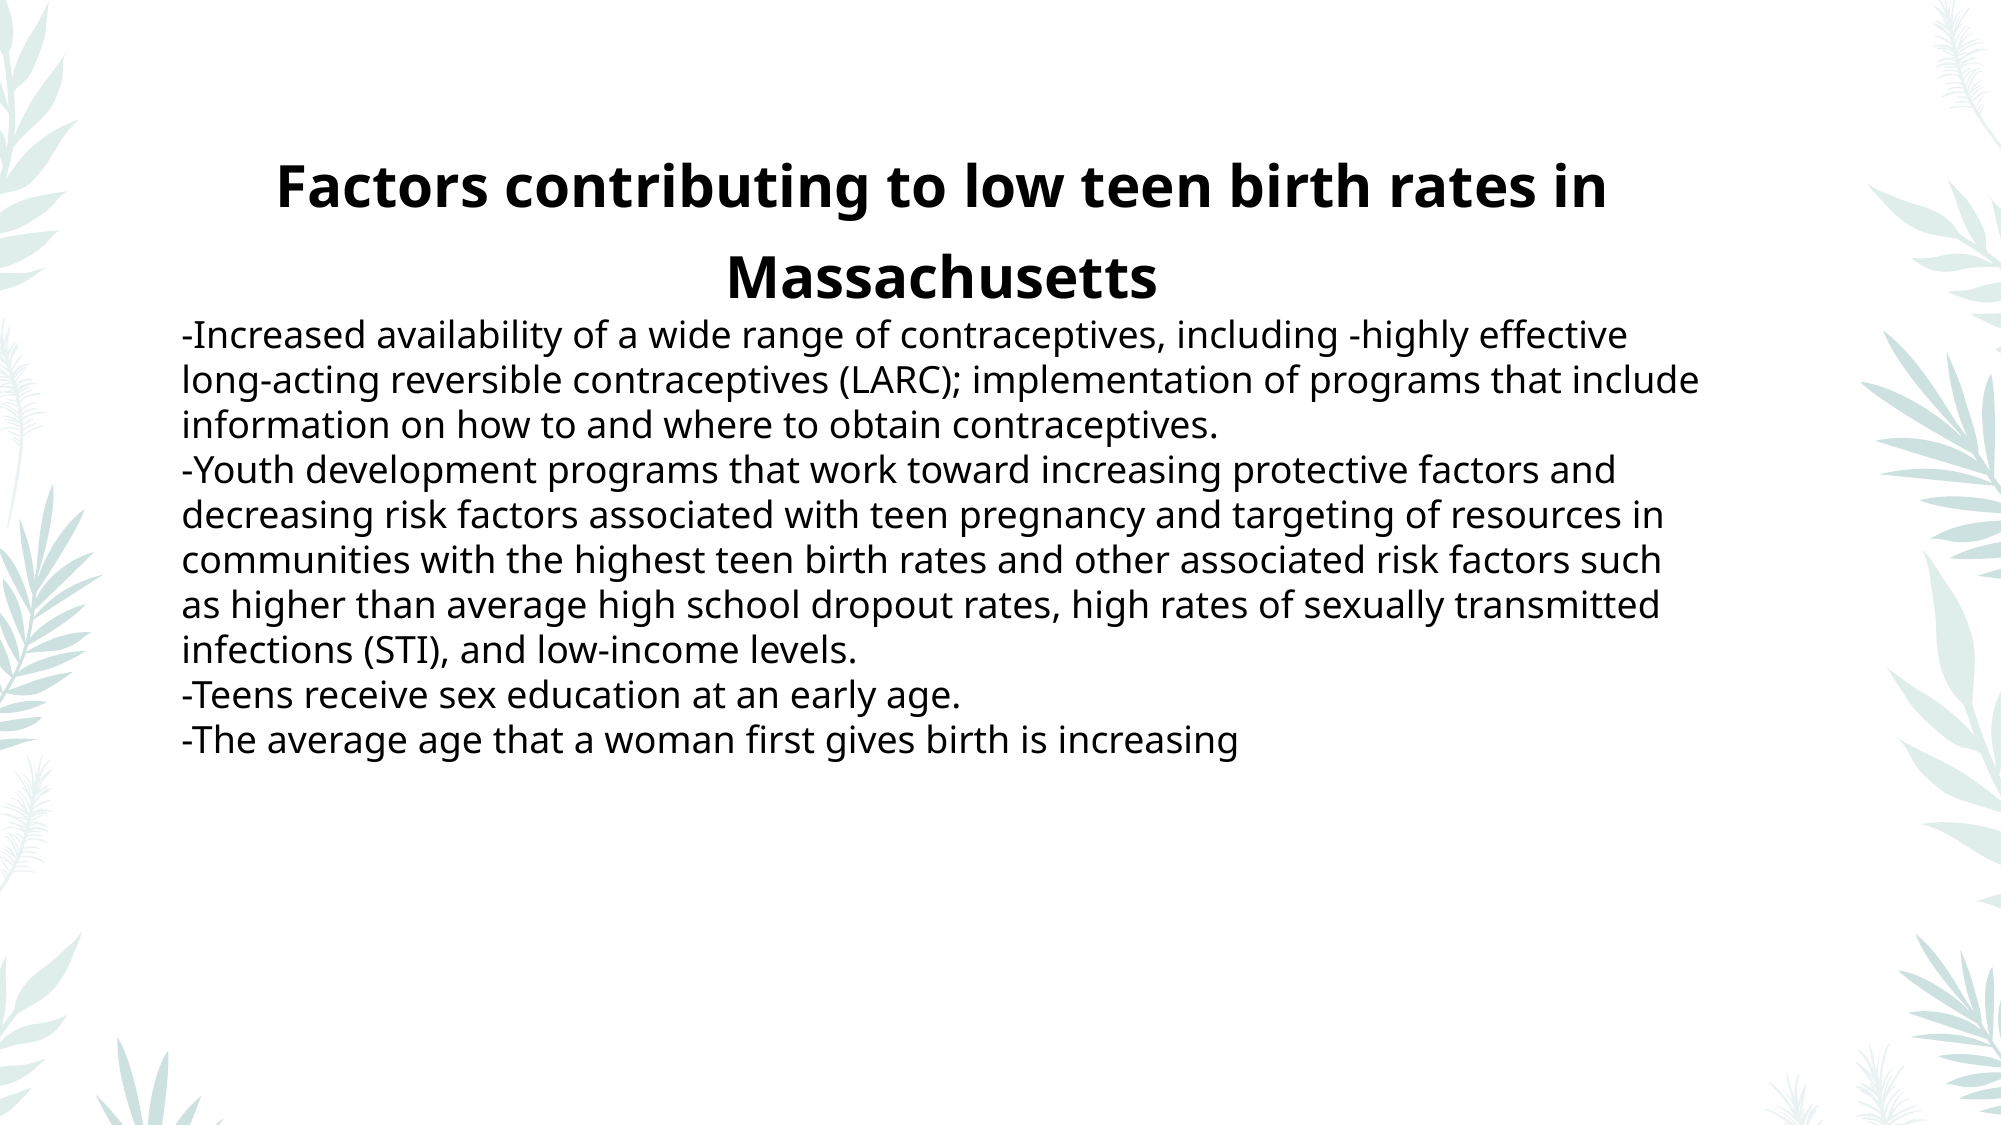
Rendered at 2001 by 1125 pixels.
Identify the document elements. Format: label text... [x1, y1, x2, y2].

text_box Factors contributing to low teen birth rates in Massachusetts [119, 120, 1765, 357]
text_box -Increased availability of a wide range of contraceptives, including -highly effective long-acting reversible contraceptives (LARC); implementation of programs that include information on how to and where to obtain contraceptives. -Youth development programs that work toward increasing protective factors and decreasing risk factors associated with teen pregnancy and targeting of resources in communities with the highest teen birth rates and other associated risk factors such as higher than average high school dropout rates, high rates of sexually transmitted infections (STI), and low-income levels. -Teens receive sex education at an early age. -The average age that a woman first gives birth is increasing [166, 357, 1718, 808]
